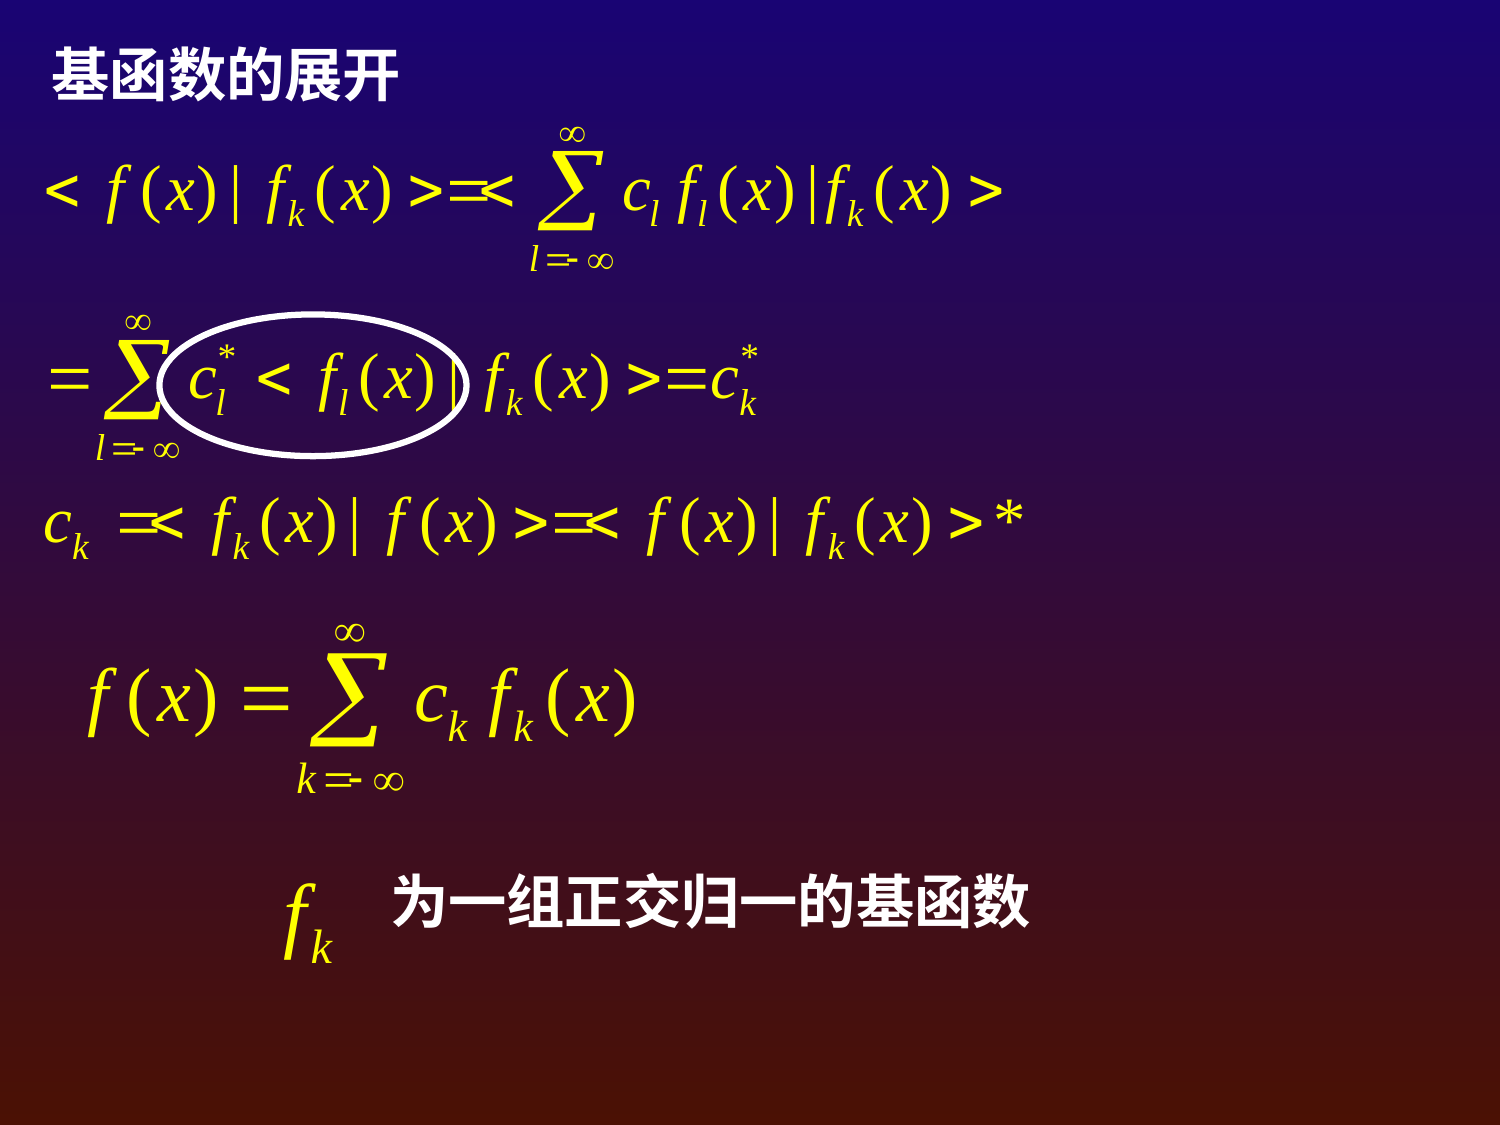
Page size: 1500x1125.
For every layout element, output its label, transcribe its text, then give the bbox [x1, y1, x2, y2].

text_box 基函数的展开 [36, 30, 716, 100]
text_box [34, 101, 1035, 572]
text_box 为一组正交归一的基函数 [375, 857, 1500, 943]
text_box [61, 594, 652, 811]
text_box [255, 858, 353, 985]
